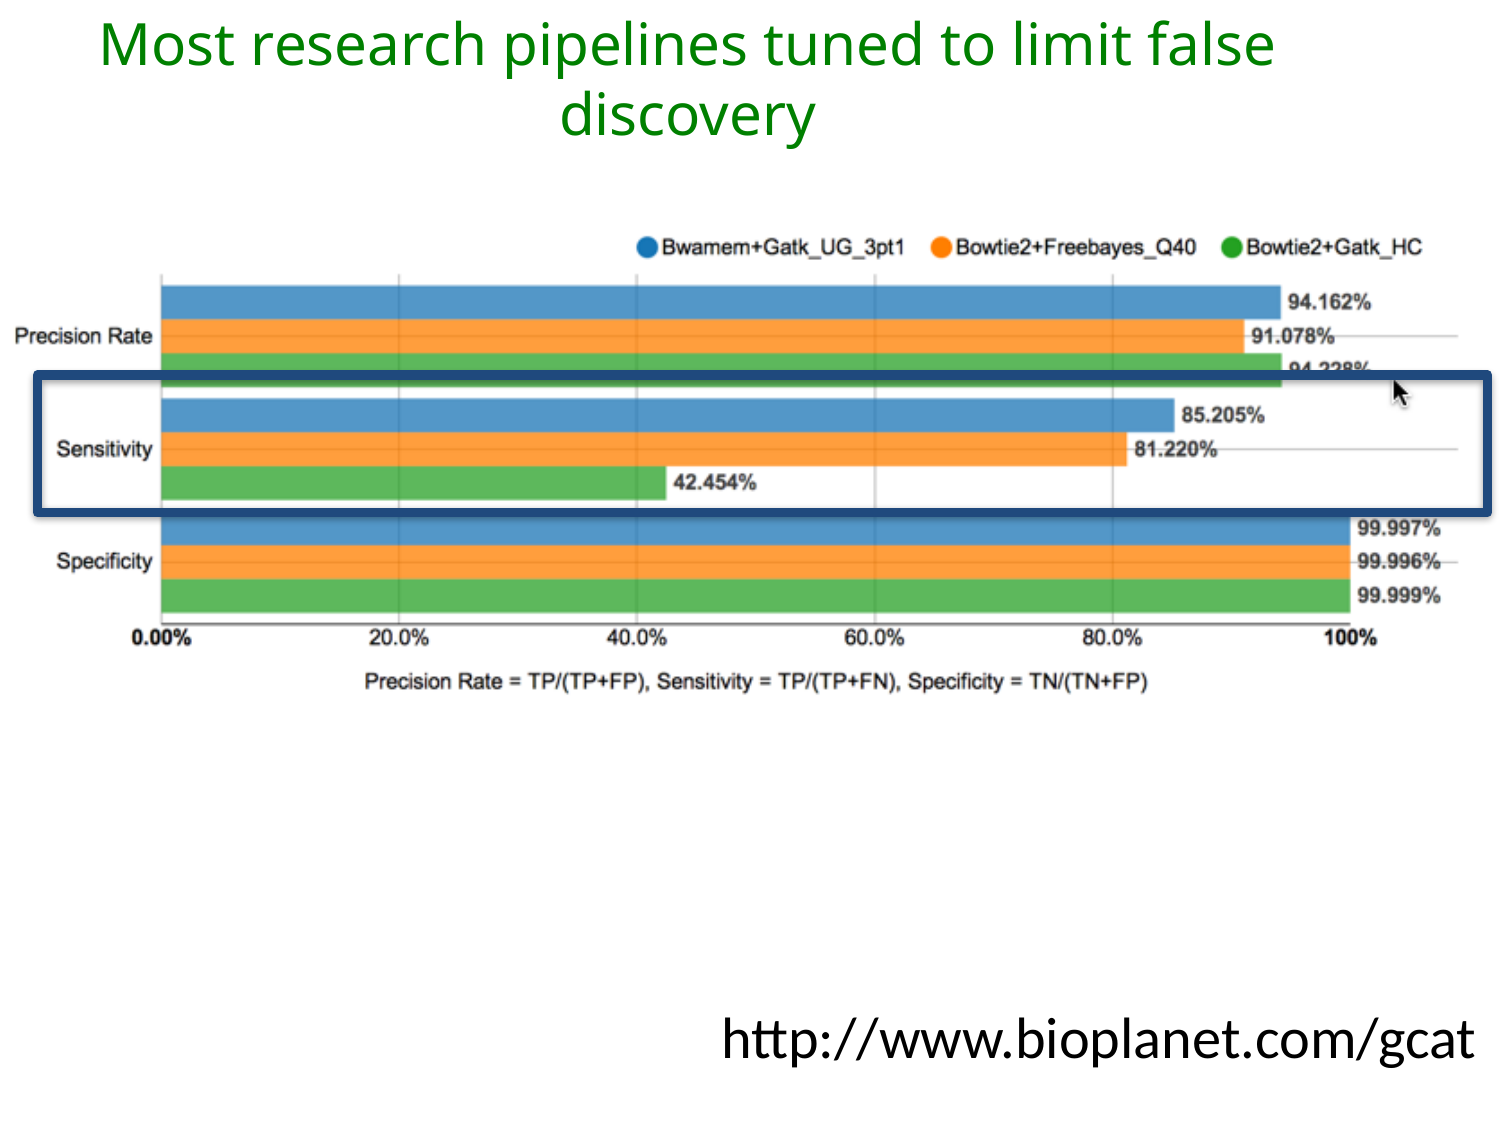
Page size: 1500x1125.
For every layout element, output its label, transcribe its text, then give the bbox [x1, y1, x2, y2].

title Most research pipelines tuned to limit false discovery [0, 0, 1375, 188]
picture [0, 224, 1500, 714]
text_box http://www.bioplanet.com/gcat [706, 993, 1492, 1078]
